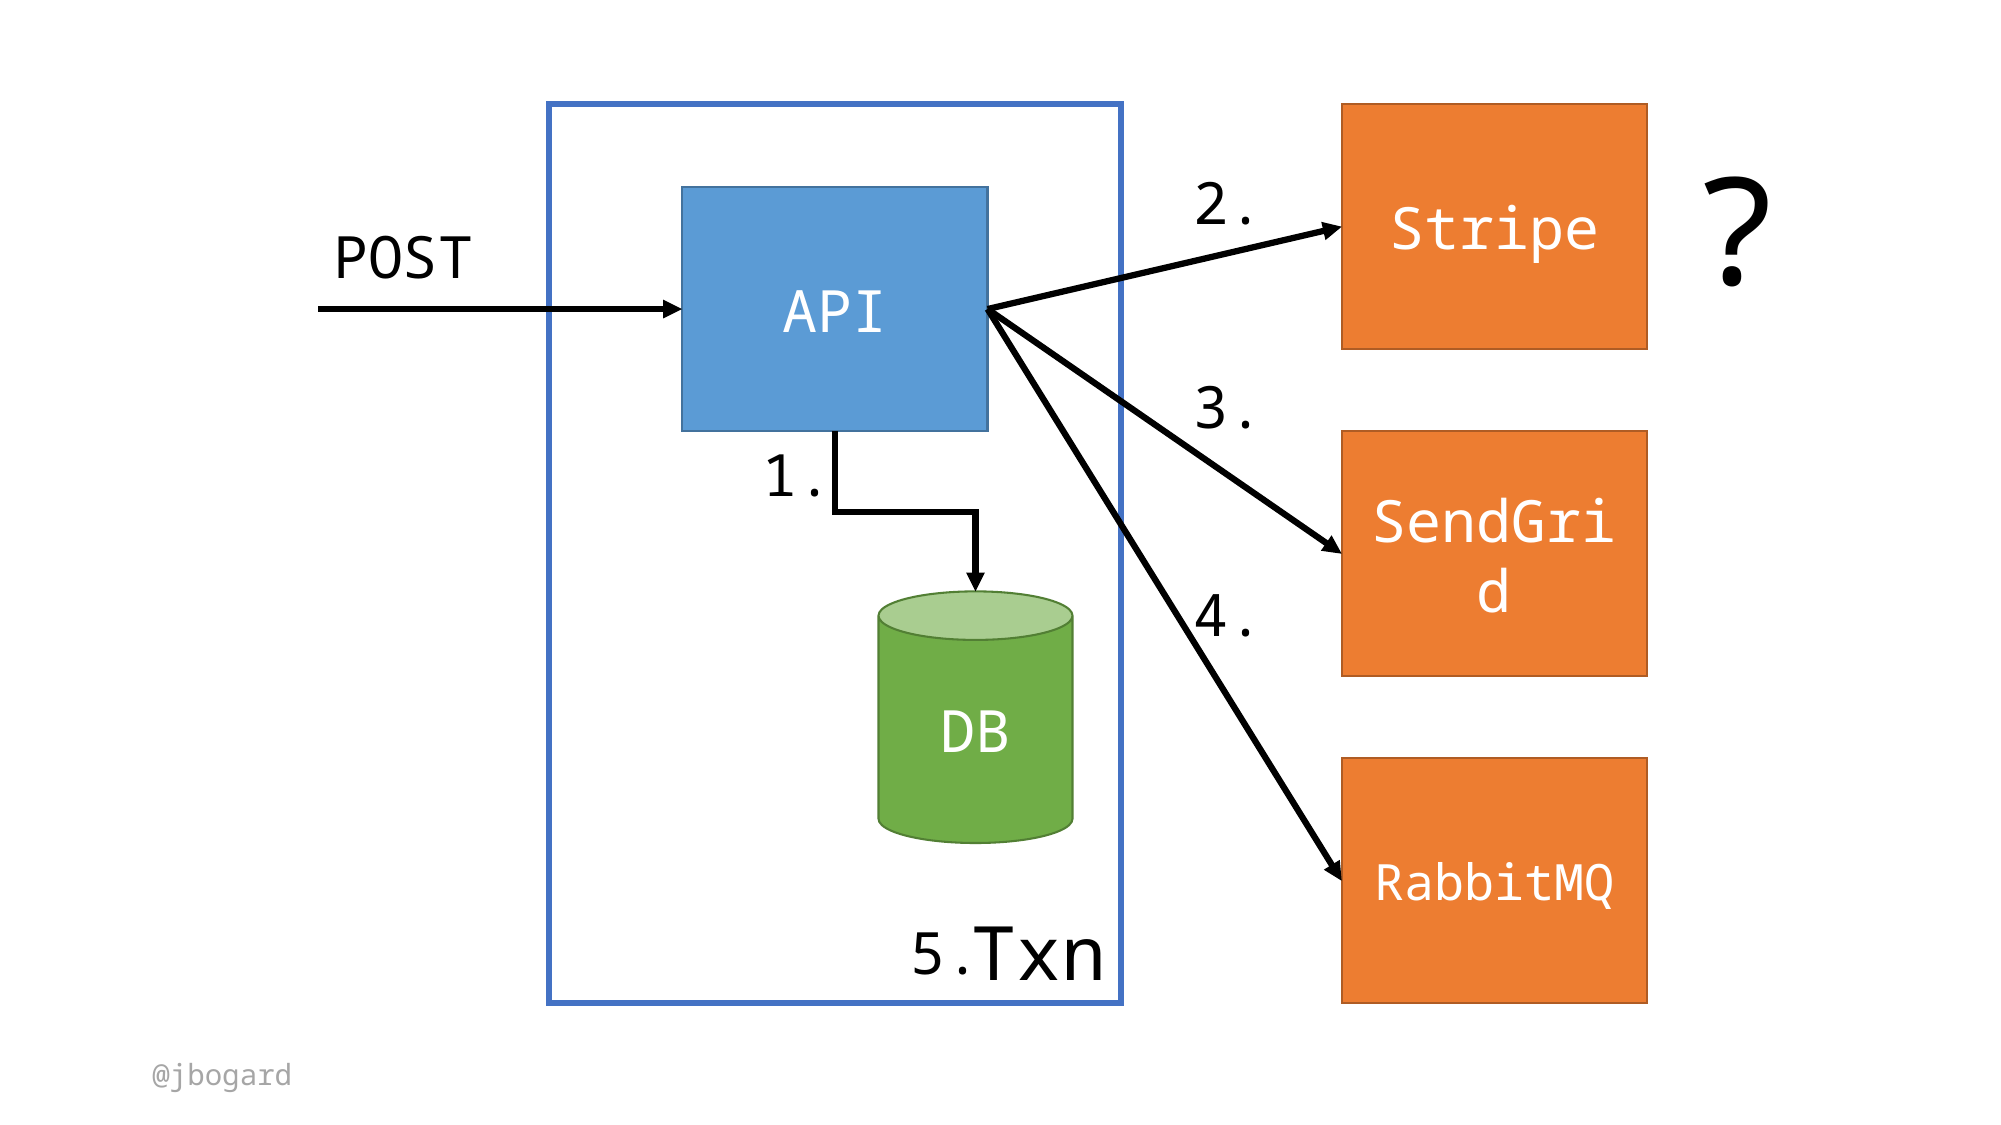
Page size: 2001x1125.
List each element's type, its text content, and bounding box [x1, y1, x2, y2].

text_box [284, 104, 1648, 1004]
text_box ? [1648, 128, 1848, 323]
